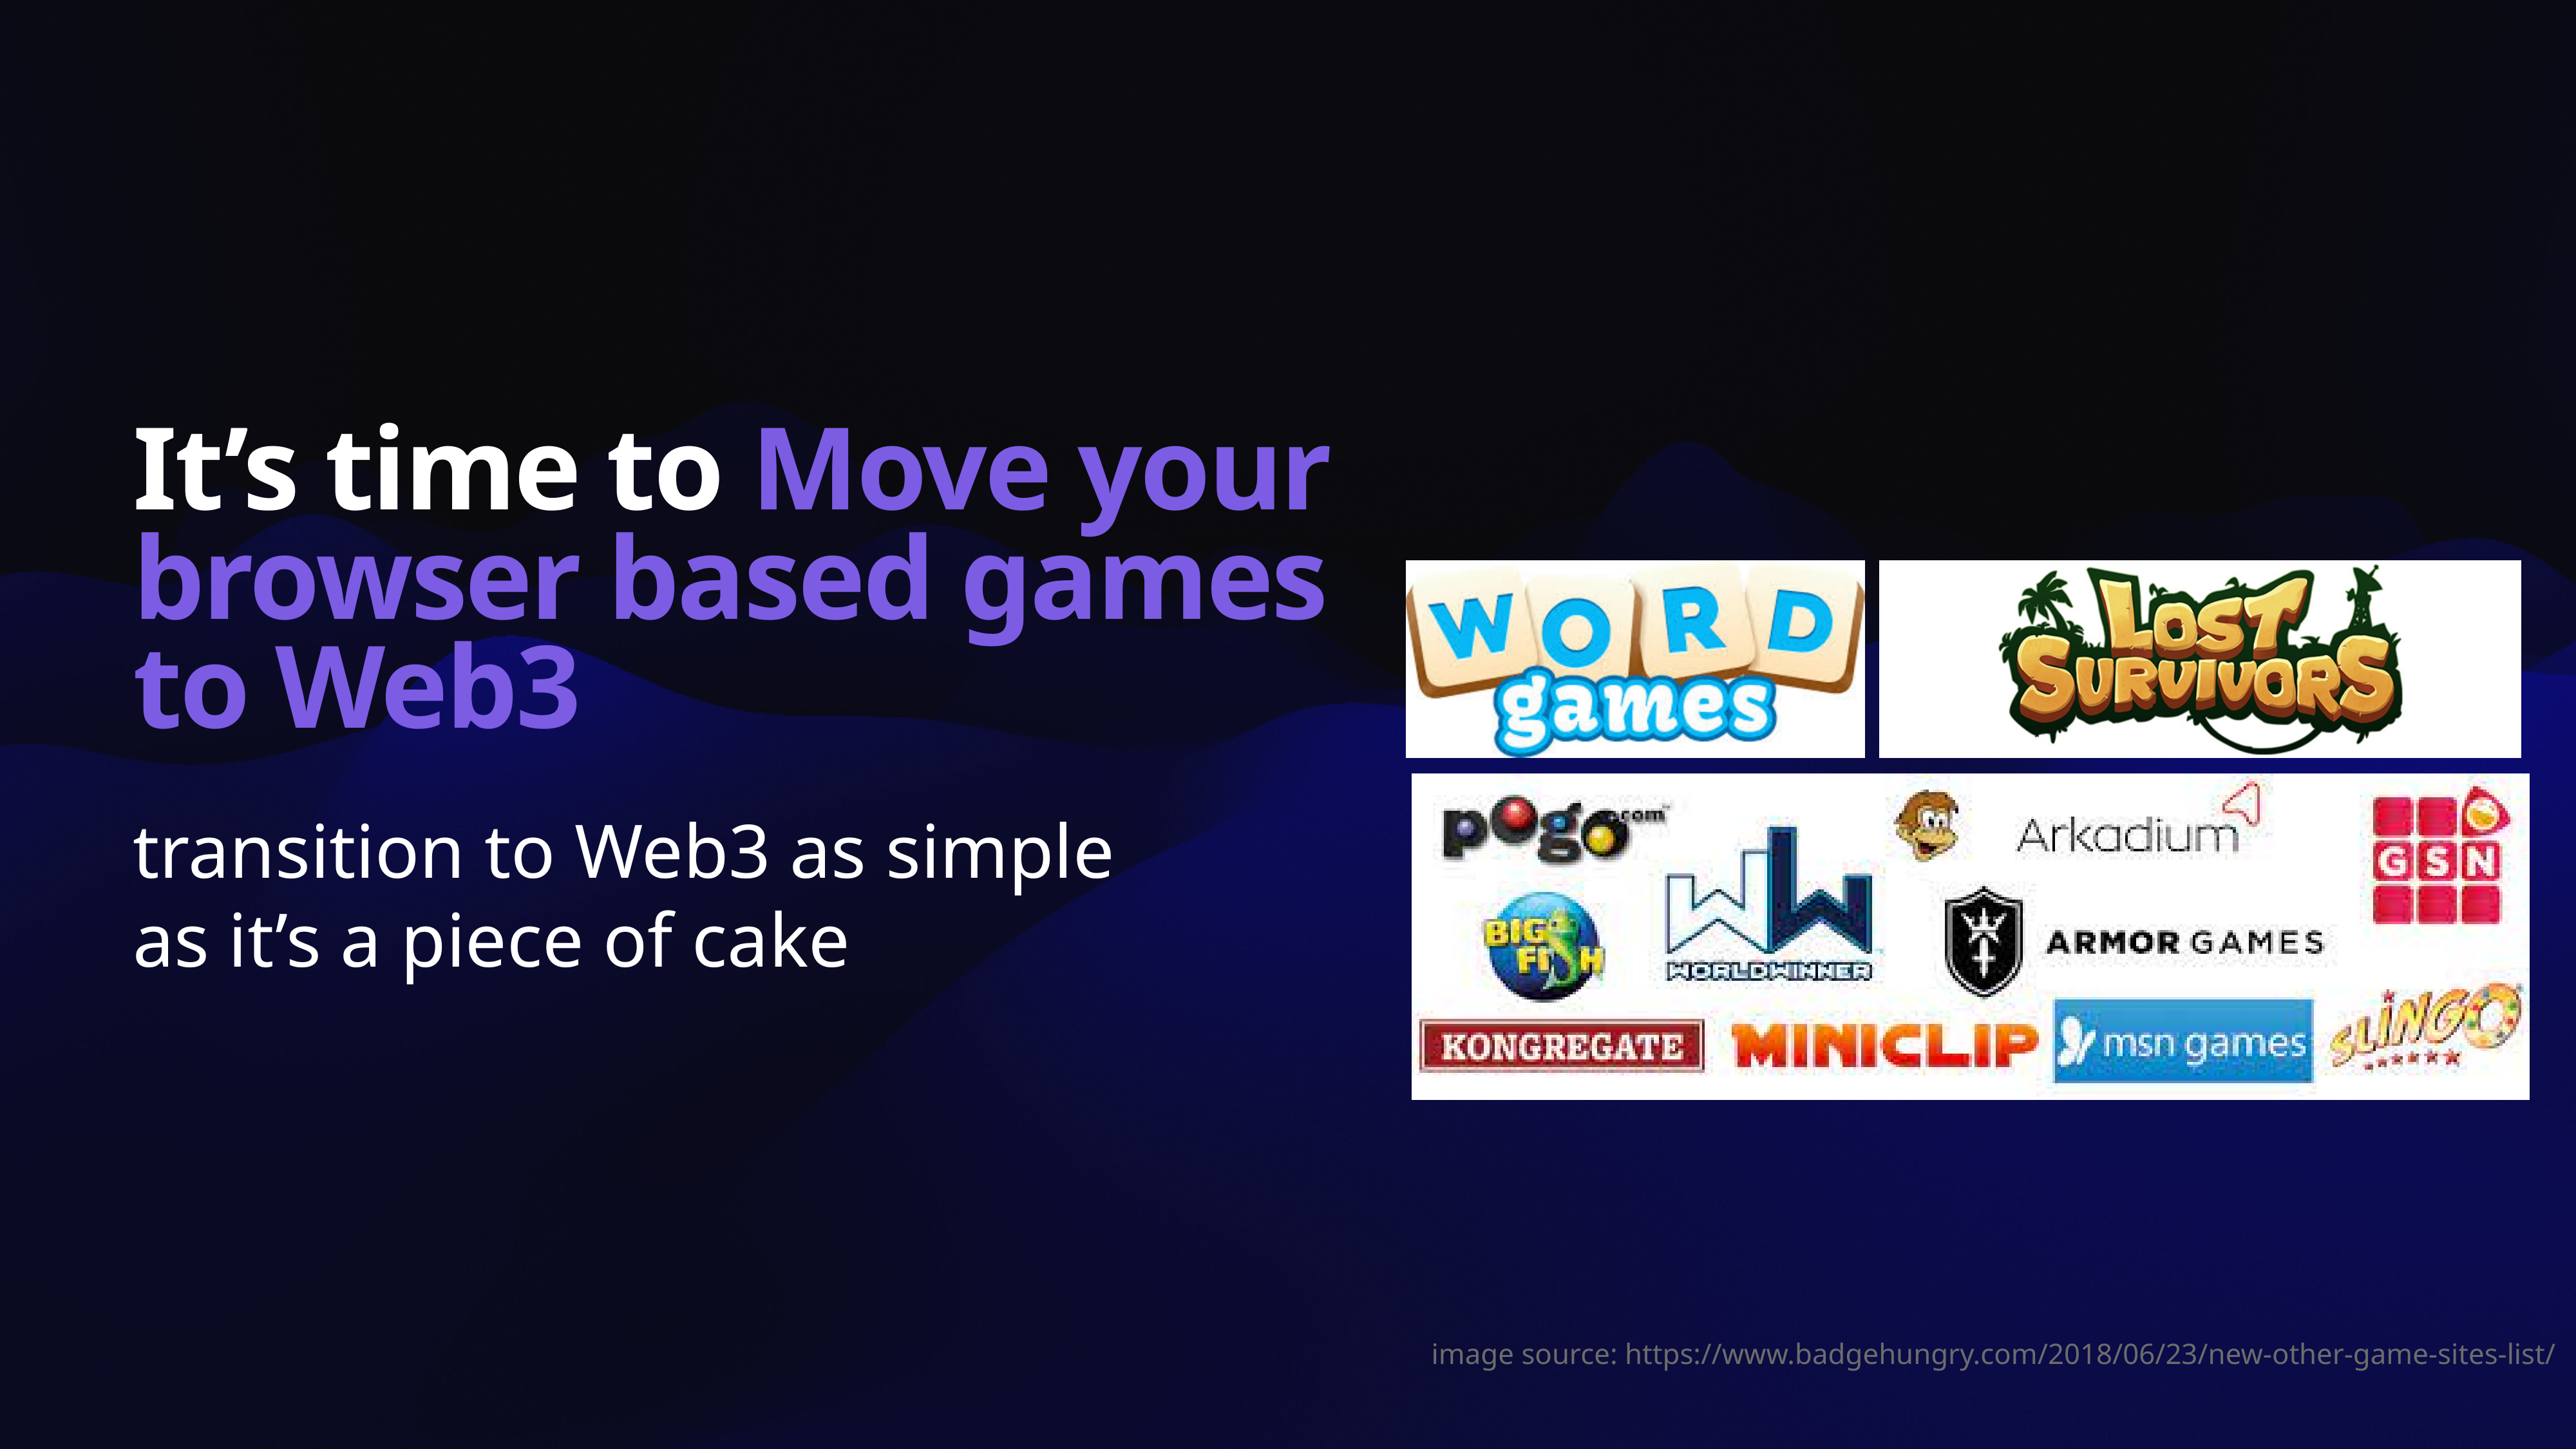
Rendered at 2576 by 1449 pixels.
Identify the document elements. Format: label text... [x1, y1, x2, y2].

list transition to Web3 as simple as it’s a piece of cake [127, 799, 1161, 1315]
text_box image source: https://www.badgehungry.com/2018/06/23/new-other-game-sites-list/ [1426, 1331, 2562, 1376]
title It’s time to Move your browser based games to Web3 [127, 133, 1340, 756]
picture [0, 0, 2576, 1449]
